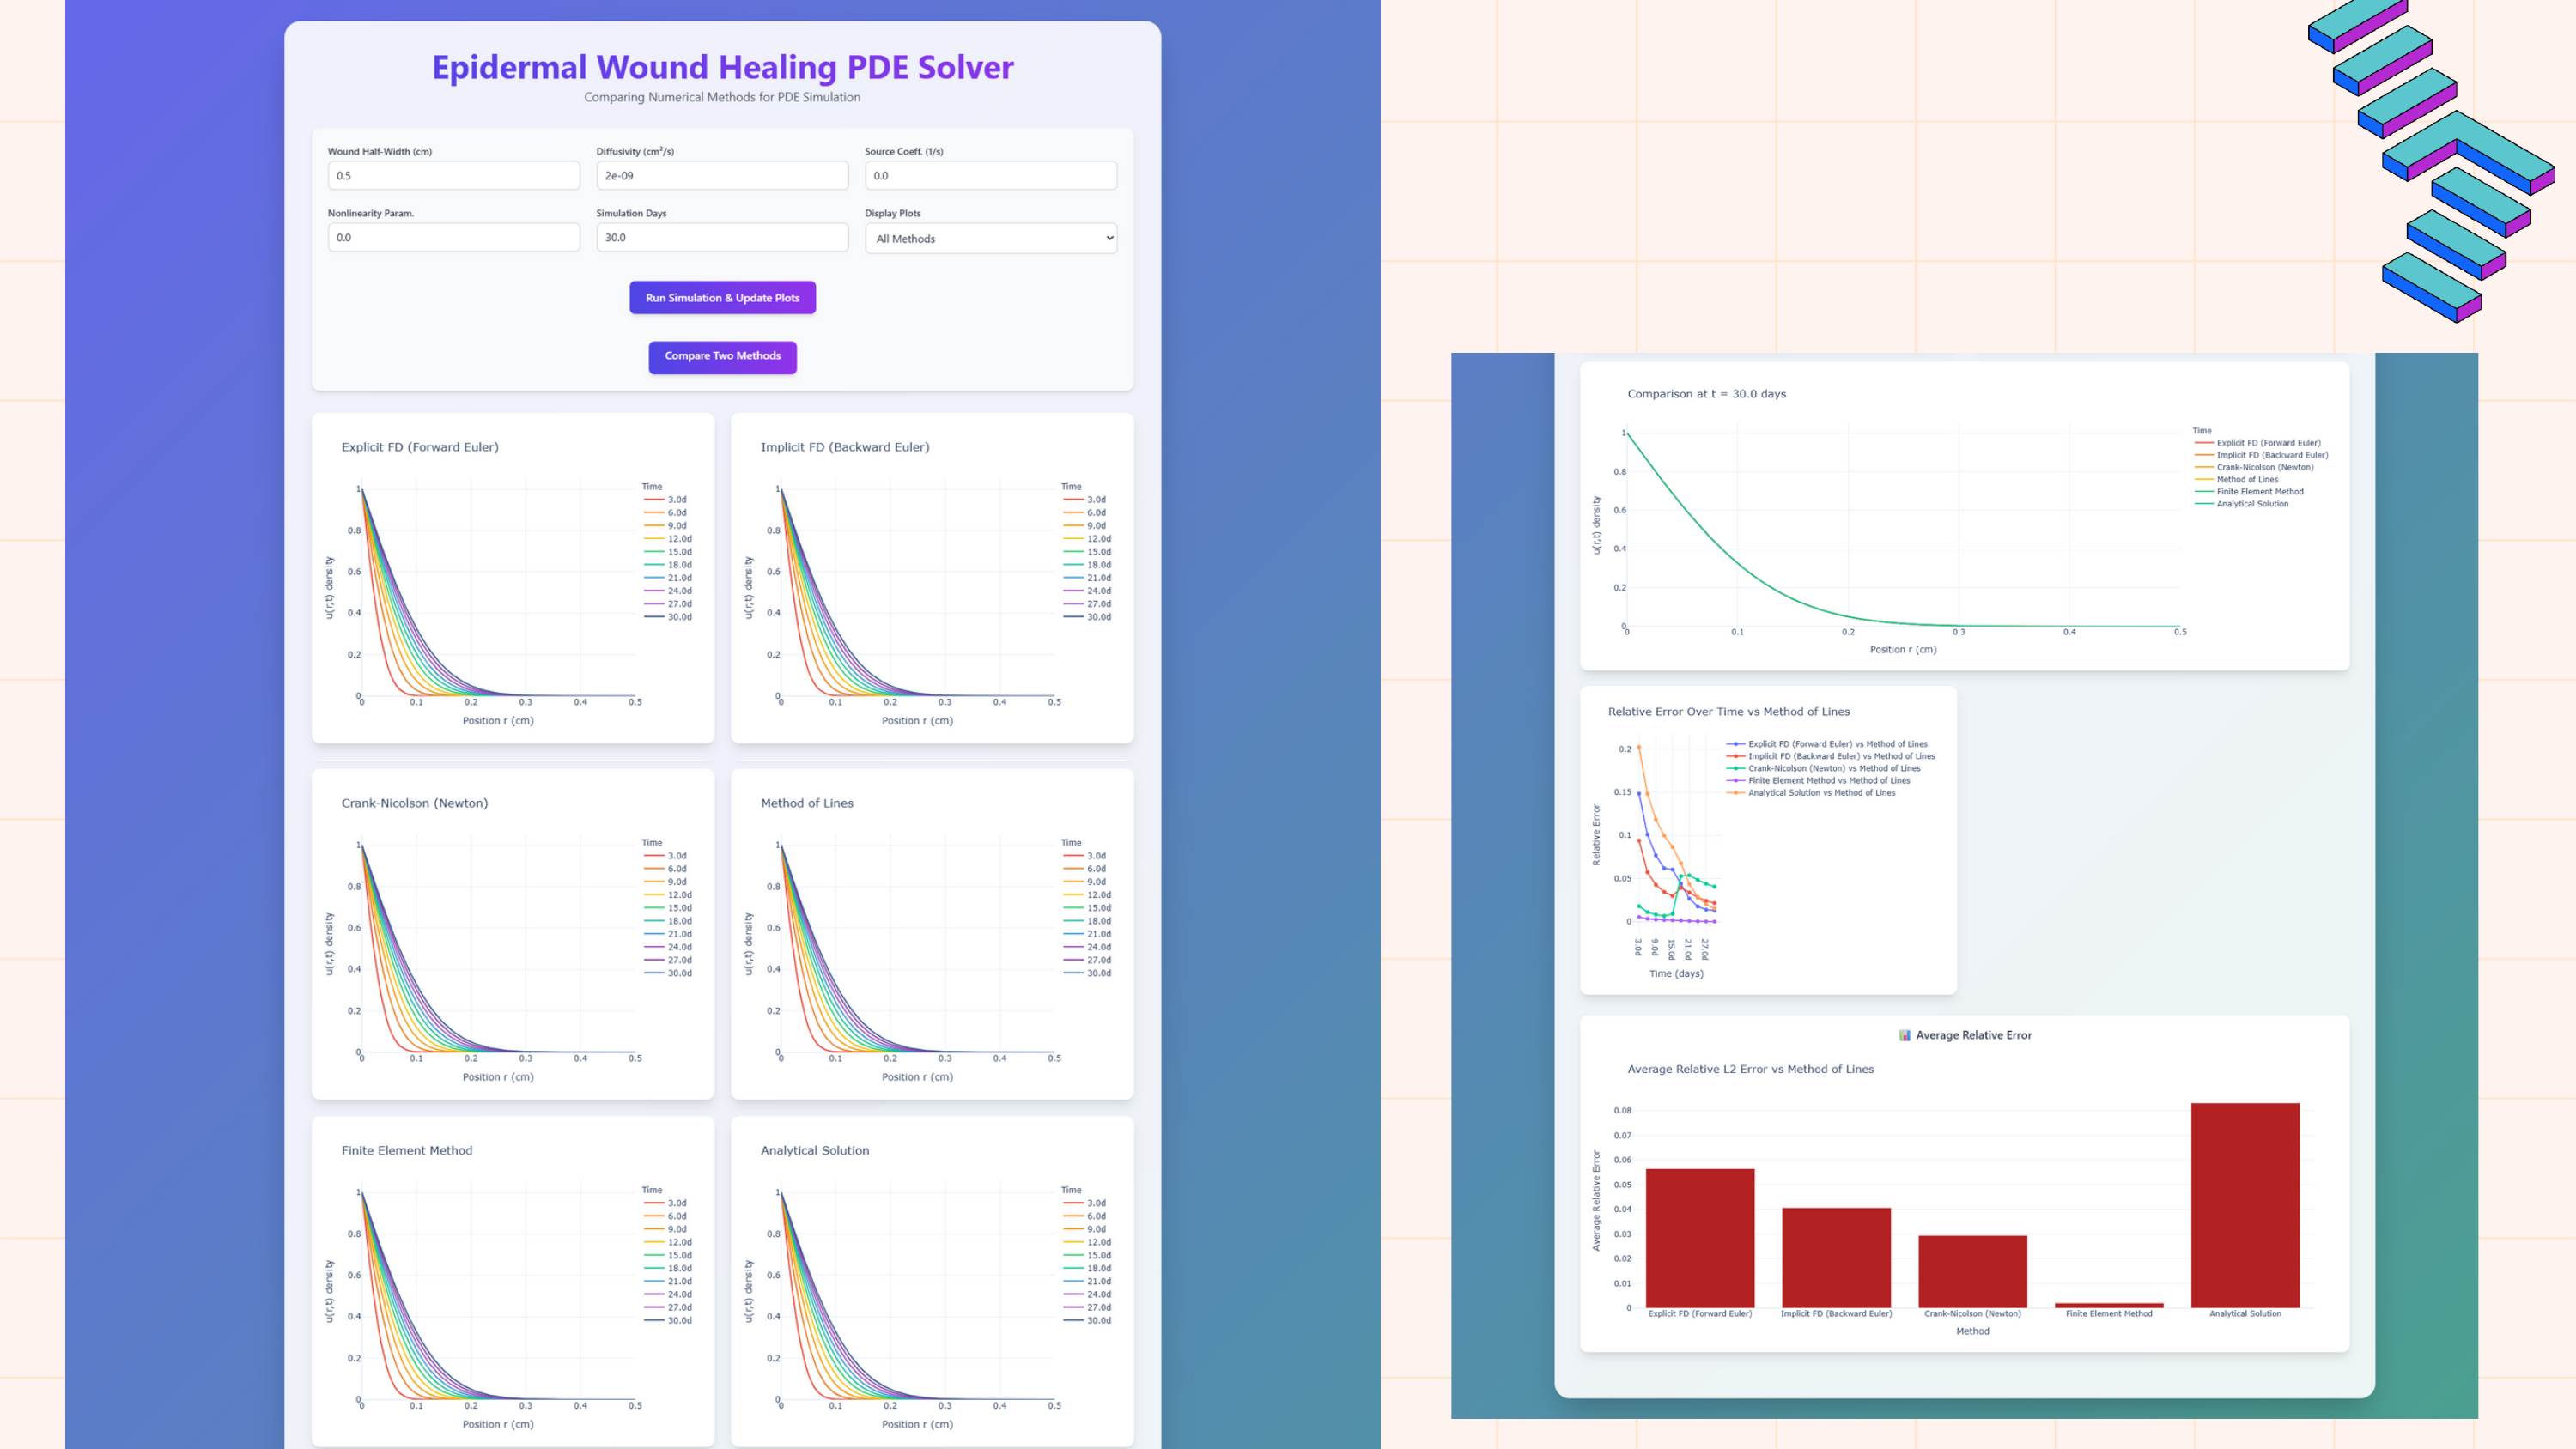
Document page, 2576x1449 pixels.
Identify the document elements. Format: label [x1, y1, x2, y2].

text_box [2308, 0, 2555, 324]
text_box [65, 0, 1381, 761]
text_box [1381, 0, 2576, 1449]
text_box [1451, 353, 2479, 1419]
text_box [65, 761, 1381, 1449]
text_box [0, 0, 65, 1449]
